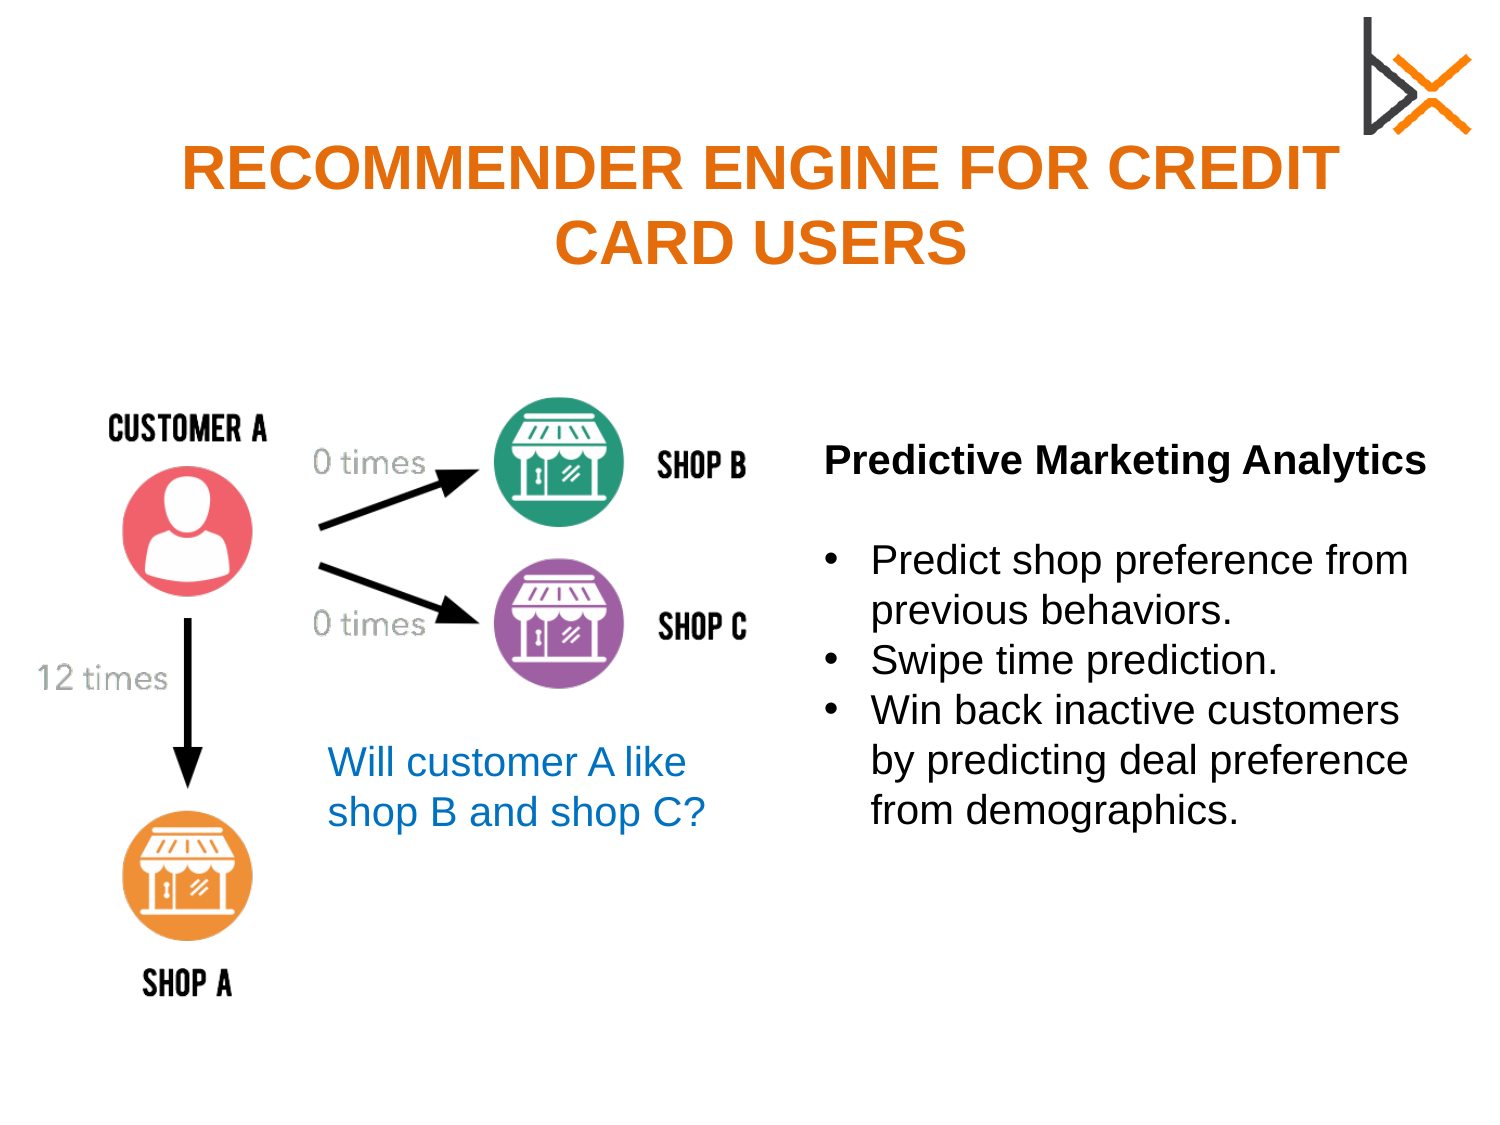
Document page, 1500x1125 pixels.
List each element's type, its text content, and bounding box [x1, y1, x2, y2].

picture [29, 396, 753, 1007]
picture [1363, 17, 1482, 152]
text_box RECOMMENDER ENGINE FOR CREDIT CARD USERS [112, 66, 1412, 339]
text_box Predictive Marketing Analytics Predict shop preference from previous behaviors. Swipe time prediction. Win back inactive customers by predicting deal preference from demographics. [808, 425, 1452, 841]
